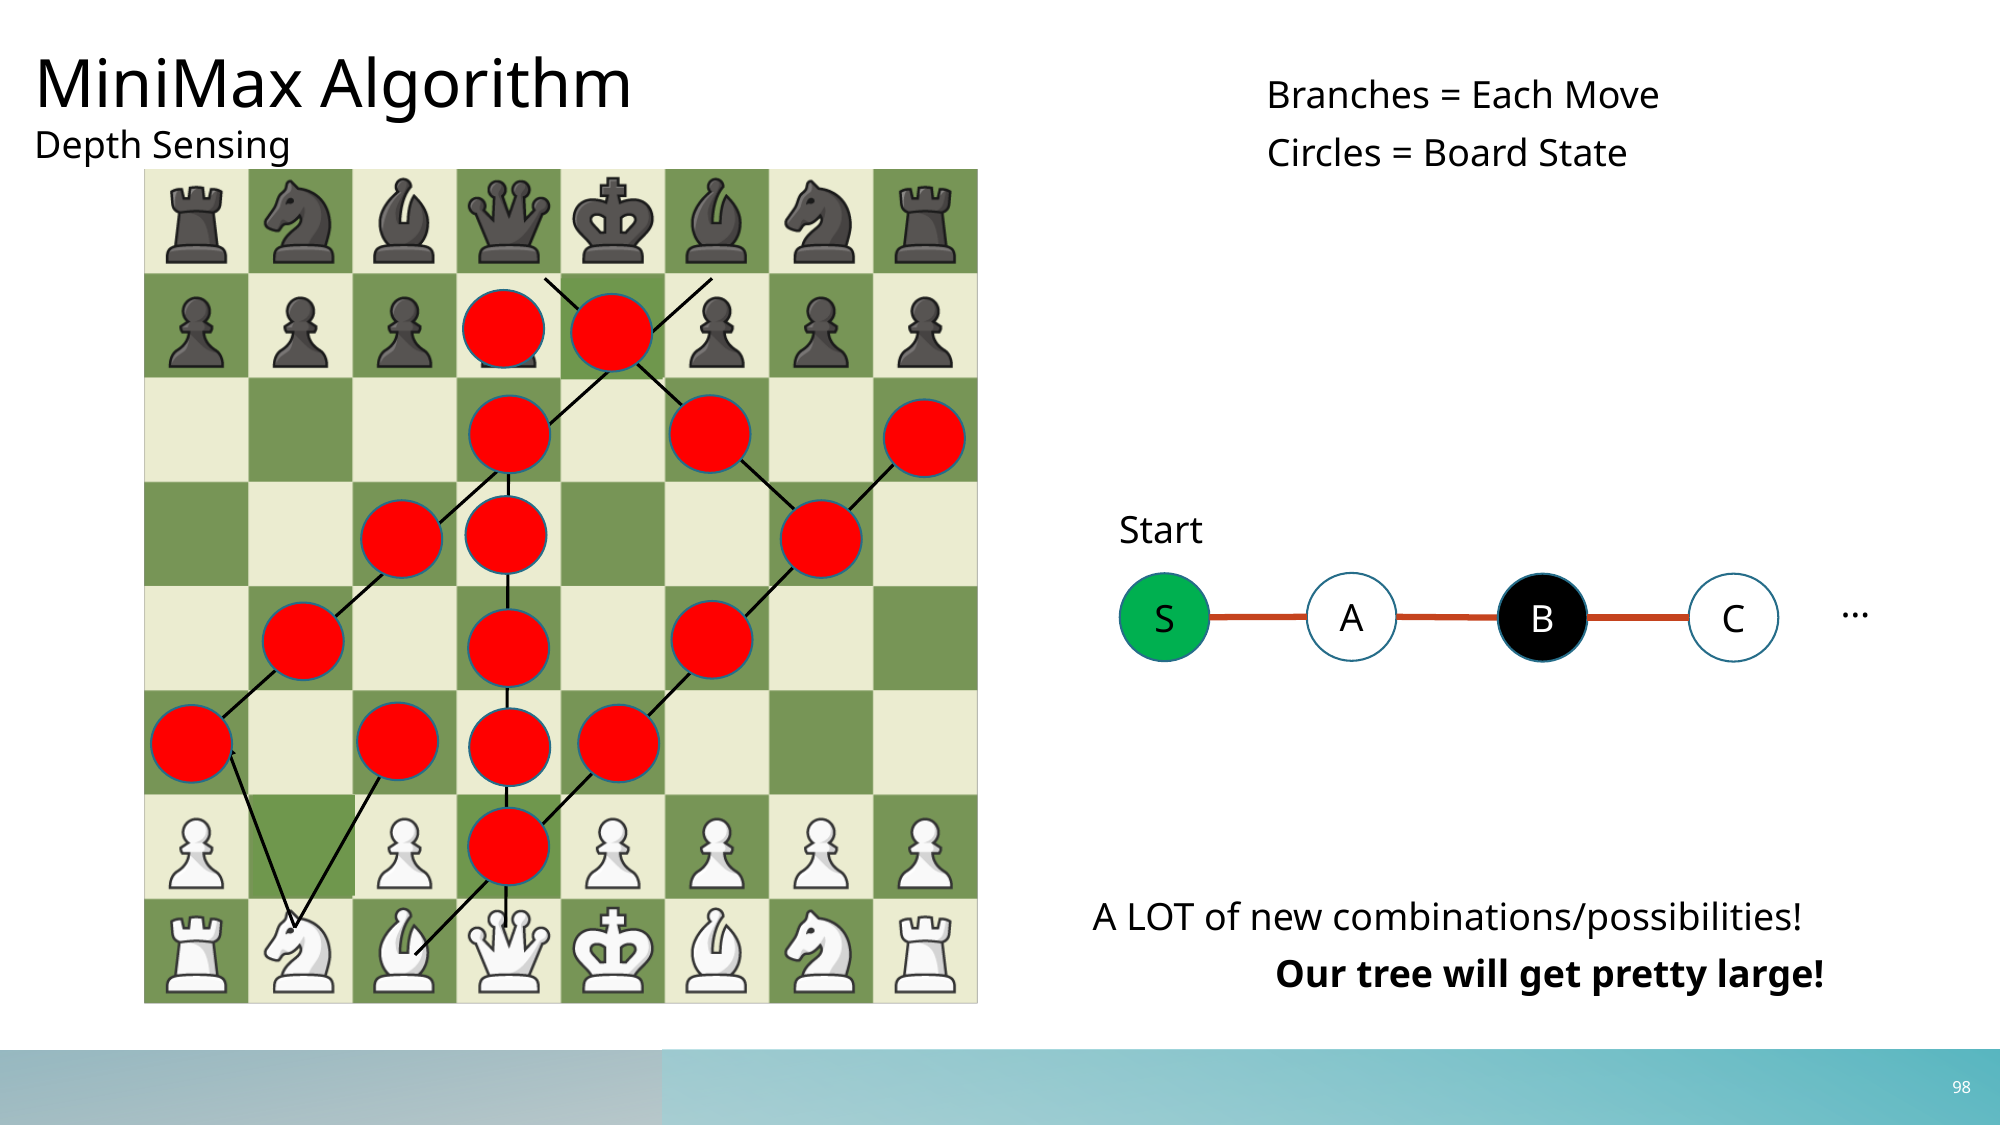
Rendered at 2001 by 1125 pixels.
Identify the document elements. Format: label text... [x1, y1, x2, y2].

text_box Our tree will get pretty large! [1260, 942, 1840, 1003]
text_box … [1825, 572, 1886, 633]
text_box Branches = Each Move [1251, 63, 1676, 124]
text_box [225, 743, 294, 928]
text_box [712, 278, 835, 438]
slide_number 97 [1914, 1051, 1987, 1125]
text_box A LOT of new combinations/possibilities! [1077, 885, 1818, 946]
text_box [178, 278, 712, 758]
text_box Start [1104, 498, 1218, 559]
text_box C [1687, 572, 1780, 663]
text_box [294, 743, 399, 928]
text_box Circles = Board State [1252, 121, 1644, 182]
text_box B [1496, 572, 1589, 663]
text_box S [1118, 572, 1211, 663]
text_box A [1305, 571, 1398, 662]
picture [144, 169, 978, 1004]
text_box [414, 438, 920, 955]
text_box MiniMax Algorithm Depth Sensing [19, 33, 650, 173]
